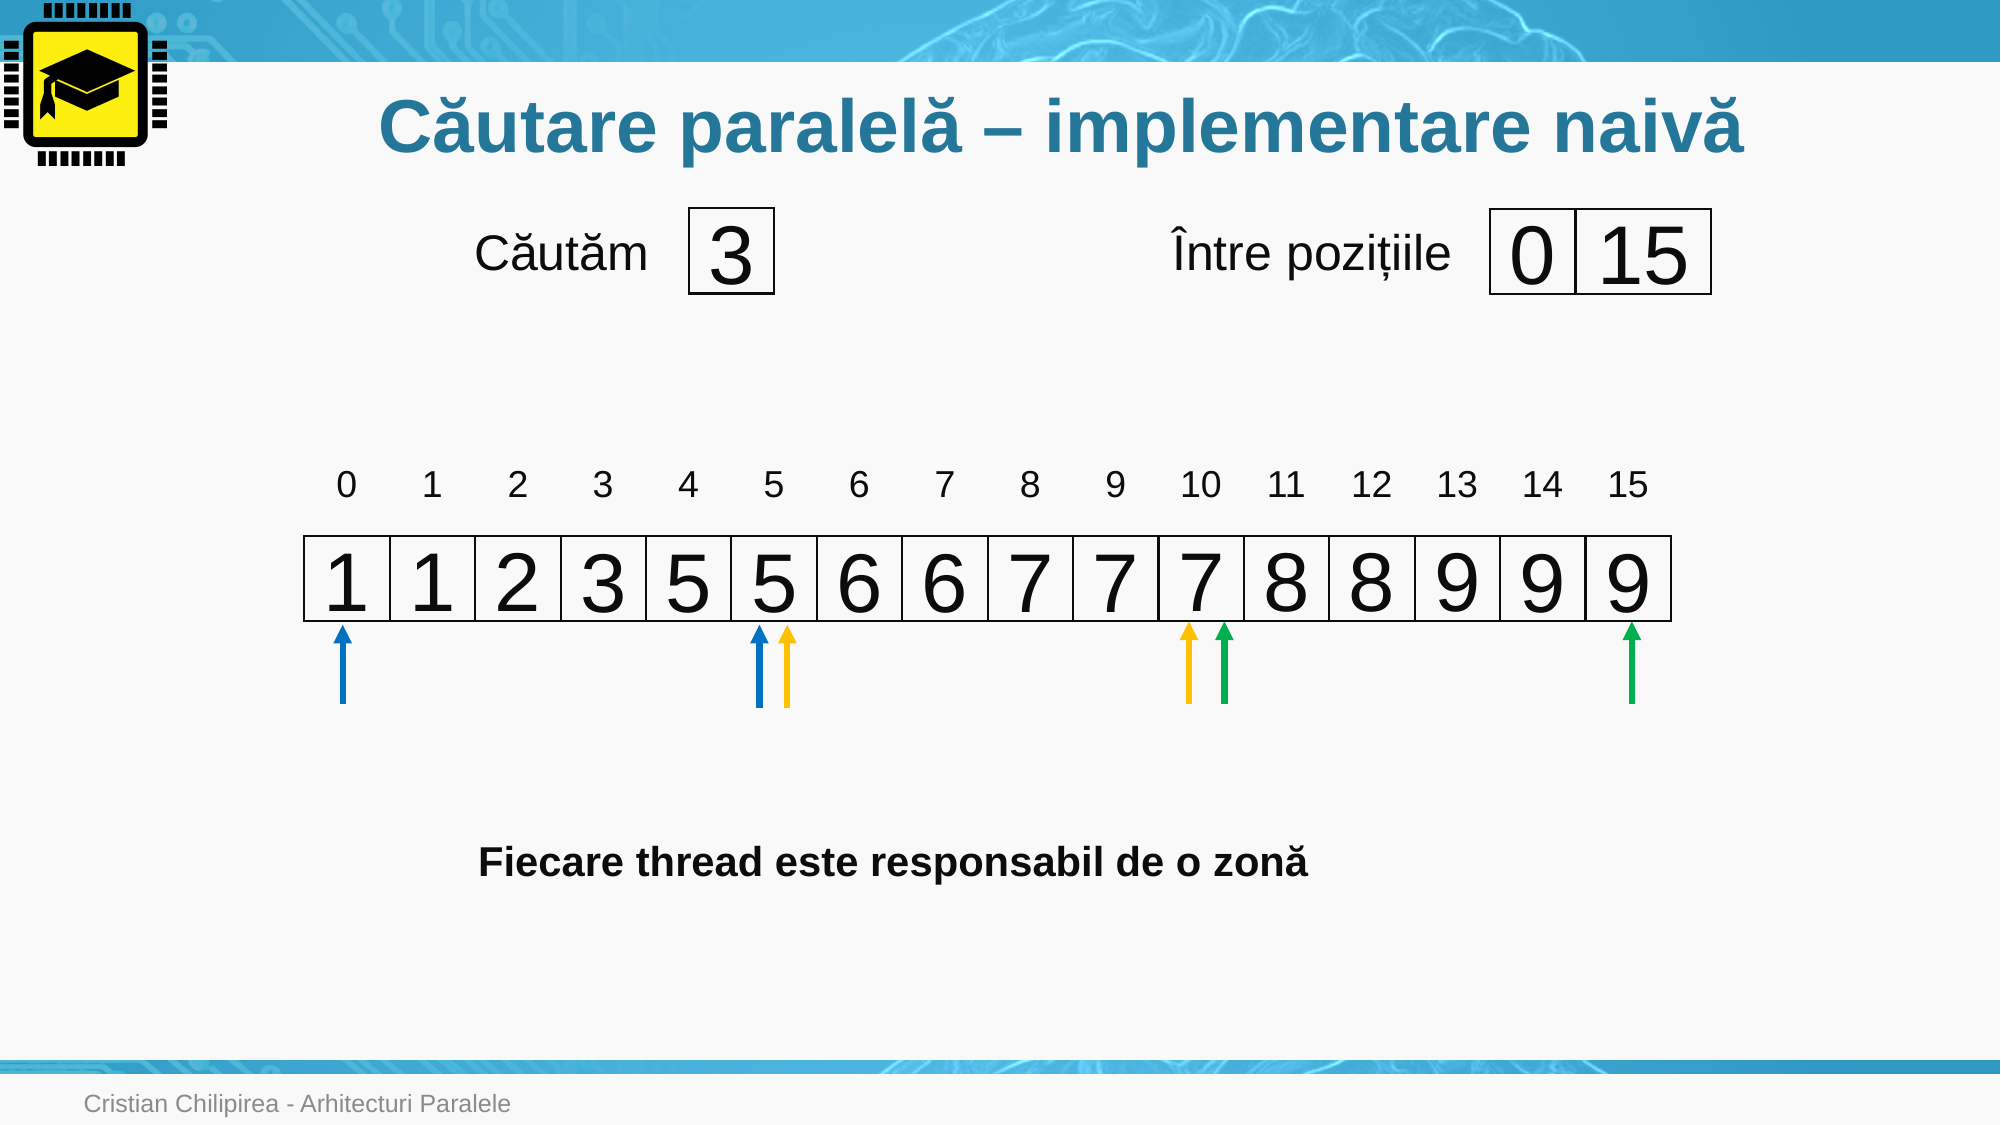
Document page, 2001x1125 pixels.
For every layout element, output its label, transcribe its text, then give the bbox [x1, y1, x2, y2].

text_box 6 [816, 535, 901, 622]
text_box 12 [1336, 453, 1408, 513]
text_box 0 [1489, 208, 1574, 295]
text_box 5 [748, 453, 800, 513]
footer Cristian Chilipirea - Arhitecturi Paralele [68, 1083, 1542, 1125]
picture [0, 0, 2000, 166]
text_box Căutăm [459, 212, 665, 288]
text_box 0 [321, 453, 373, 513]
text_box 13 [1421, 453, 1493, 513]
text_box 7 [1072, 535, 1157, 622]
text_box 7 [987, 535, 1072, 622]
text_box 11 [1252, 453, 1321, 513]
text_box 2 [474, 535, 560, 622]
text_box 3 [578, 453, 629, 513]
text_box 10 [1165, 453, 1237, 513]
text_box Între pozițiile [1157, 212, 1468, 288]
text_box 15 [1592, 453, 1664, 513]
text_box 5 [645, 535, 730, 622]
text_box 4 [663, 453, 714, 513]
picture [0, 1060, 2000, 1074]
text_box 5 [730, 535, 816, 622]
text_box 3 [560, 535, 645, 622]
text_box 6 [901, 535, 987, 622]
text_box 8 [1328, 535, 1414, 622]
text_box 7 [1157, 535, 1243, 622]
text_box 14 [1507, 453, 1579, 513]
text_box 6 [834, 453, 885, 513]
text_box 1 [389, 535, 474, 622]
text_box 9 [1584, 535, 1672, 622]
title Căutare paralelă – implementare naivă [170, 76, 1955, 180]
text_box 1 [303, 535, 389, 622]
text_box 9 [1414, 535, 1499, 622]
text_box 2 [492, 453, 544, 513]
text_box 8 [1005, 453, 1056, 513]
text_box 1 [407, 453, 458, 513]
text_box 7 [919, 453, 971, 513]
text_box 8 [1243, 535, 1328, 622]
text_box Fiecare thread este responsabil de o zonă [463, 827, 1324, 893]
text_box 9 [1090, 453, 1142, 513]
text_box 15 [1574, 208, 1712, 295]
text_box 9 [1499, 535, 1584, 622]
text_box 3 [688, 207, 775, 295]
